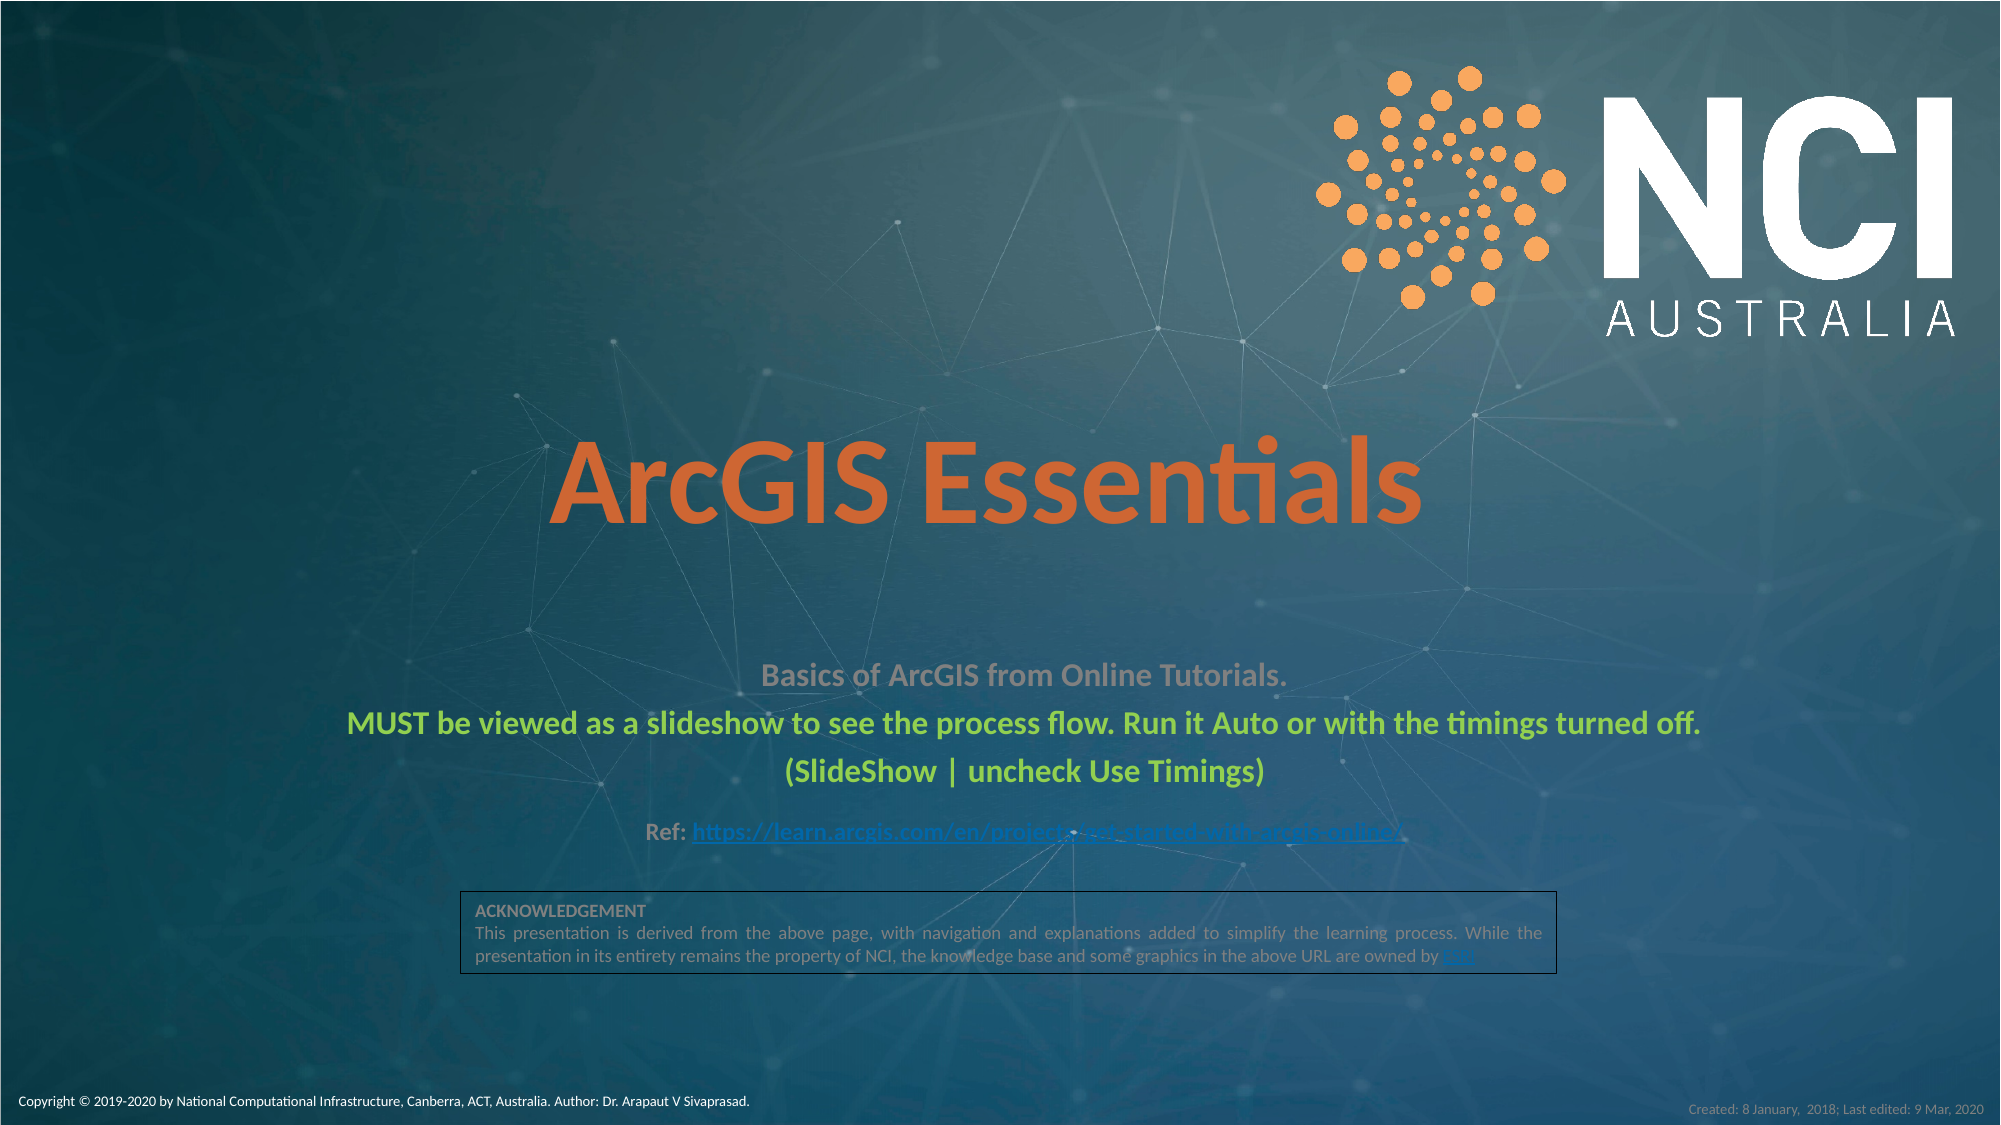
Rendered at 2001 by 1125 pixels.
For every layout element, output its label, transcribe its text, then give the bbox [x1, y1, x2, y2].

text_box Basics of ArcGIS from Online Tutorials. MUST be viewed as a slideshow to see the process flow. Run it Auto or with the timings turned off. (SlideShow | uncheck Use Timings) Ref: https://learn.arcgis.com/en/projects/get-started-with-arcgis-online/ [287, 637, 1764, 891]
text_box ACKNOWLEDGEMENT This presentation is derived from the above page, with navigation and explanations added to simplify the learning process. While the presentation in its entirety remains the property of NCI, the knowledge base and some graphics in the above URL are owned by ESRI [460, 891, 1557, 974]
text_box Copyright © 2019-2020 by National Computational Infrastructure, Canberra, ACT, Australia. Author: Dr. Arapaut V Sivaprasad. [3, 1078, 818, 1123]
picture [2, 2, 2000, 1125]
text_box ArcGIS Essentials [274, 403, 1700, 558]
text_box Created: 8 January, 2018; Last edited: 9 Mar, 2020 [1602, 1092, 1999, 1125]
